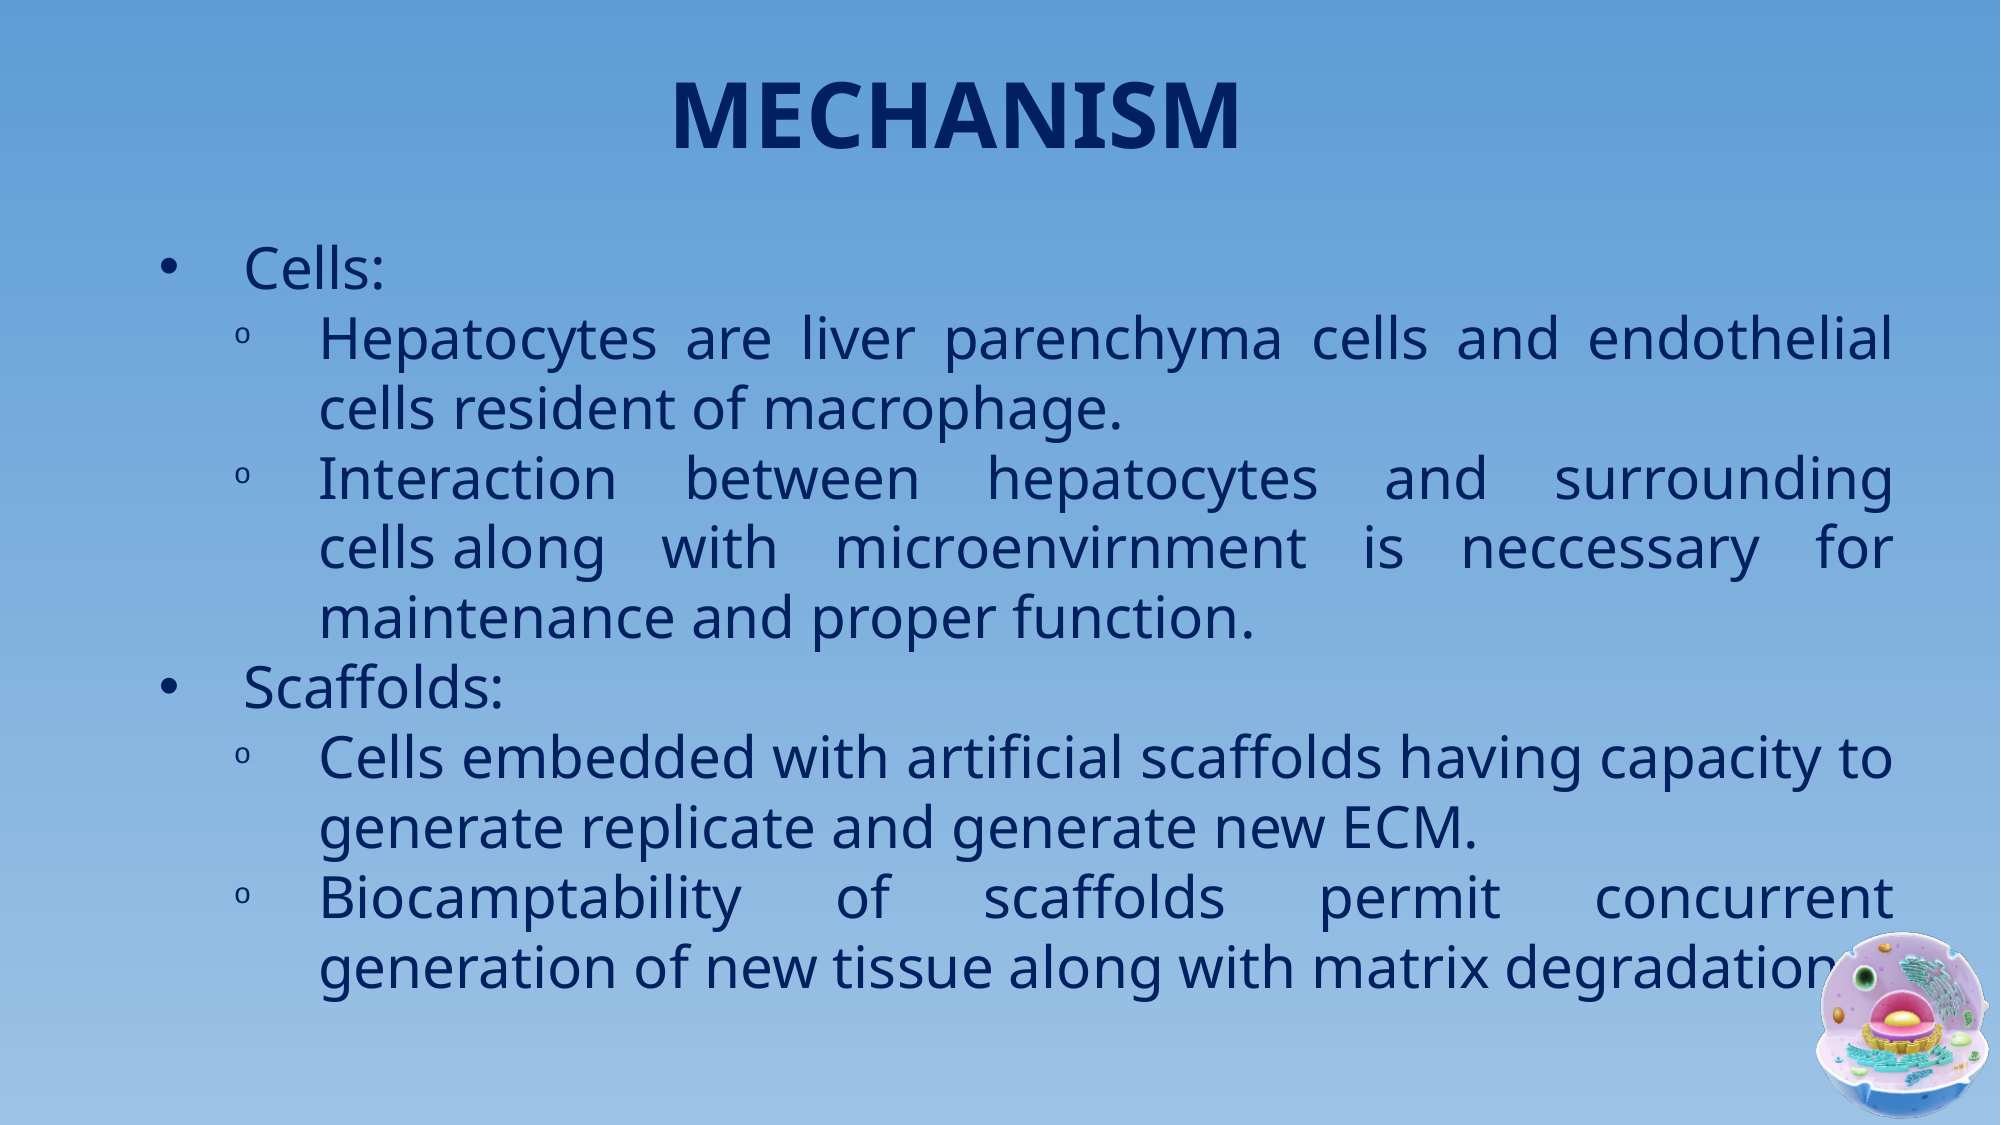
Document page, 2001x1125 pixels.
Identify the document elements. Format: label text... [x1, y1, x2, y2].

text_box MECHANISM [469, 49, 1469, 175]
picture [1810, 922, 2000, 1125]
text_box Cells: Hepatocytes are liver parenchyma cells and endothelial cells resident of macrophage. Interaction between hepatocytes and surrounding cells along with microenvirnment is neccessary for maintenance and proper function. Scaffolds: Cells embedded with artificial scaffolds having capacity to generate replicate and generate new ECM. Biocamptability of scaffolds permit concurrent generation of new tissue along with matrix degradation. [144, 223, 1910, 1125]
